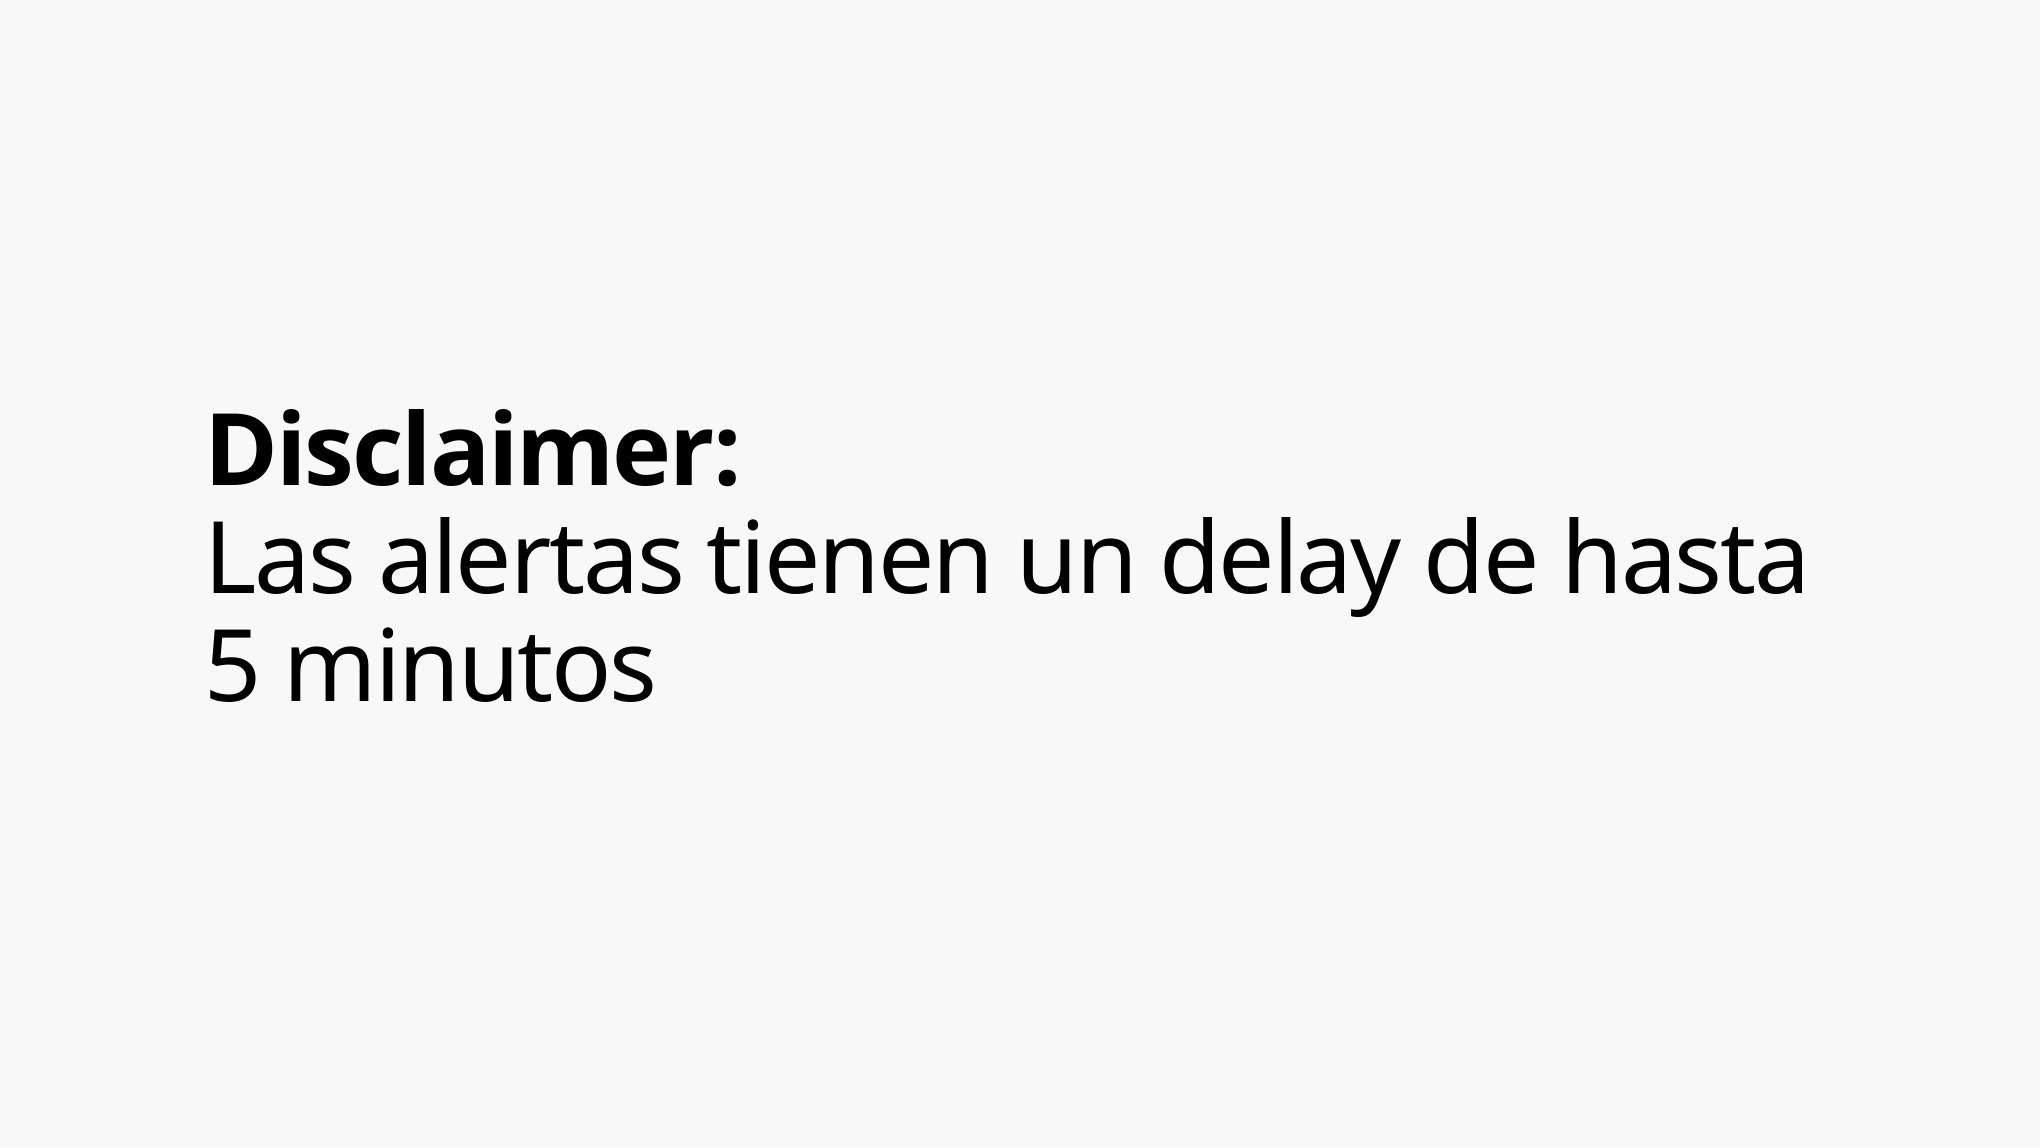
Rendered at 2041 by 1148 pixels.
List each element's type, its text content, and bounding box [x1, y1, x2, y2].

title Disclaimer: Las alertas tienen un delay de hasta 5 minutos [180, 486, 1860, 637]
